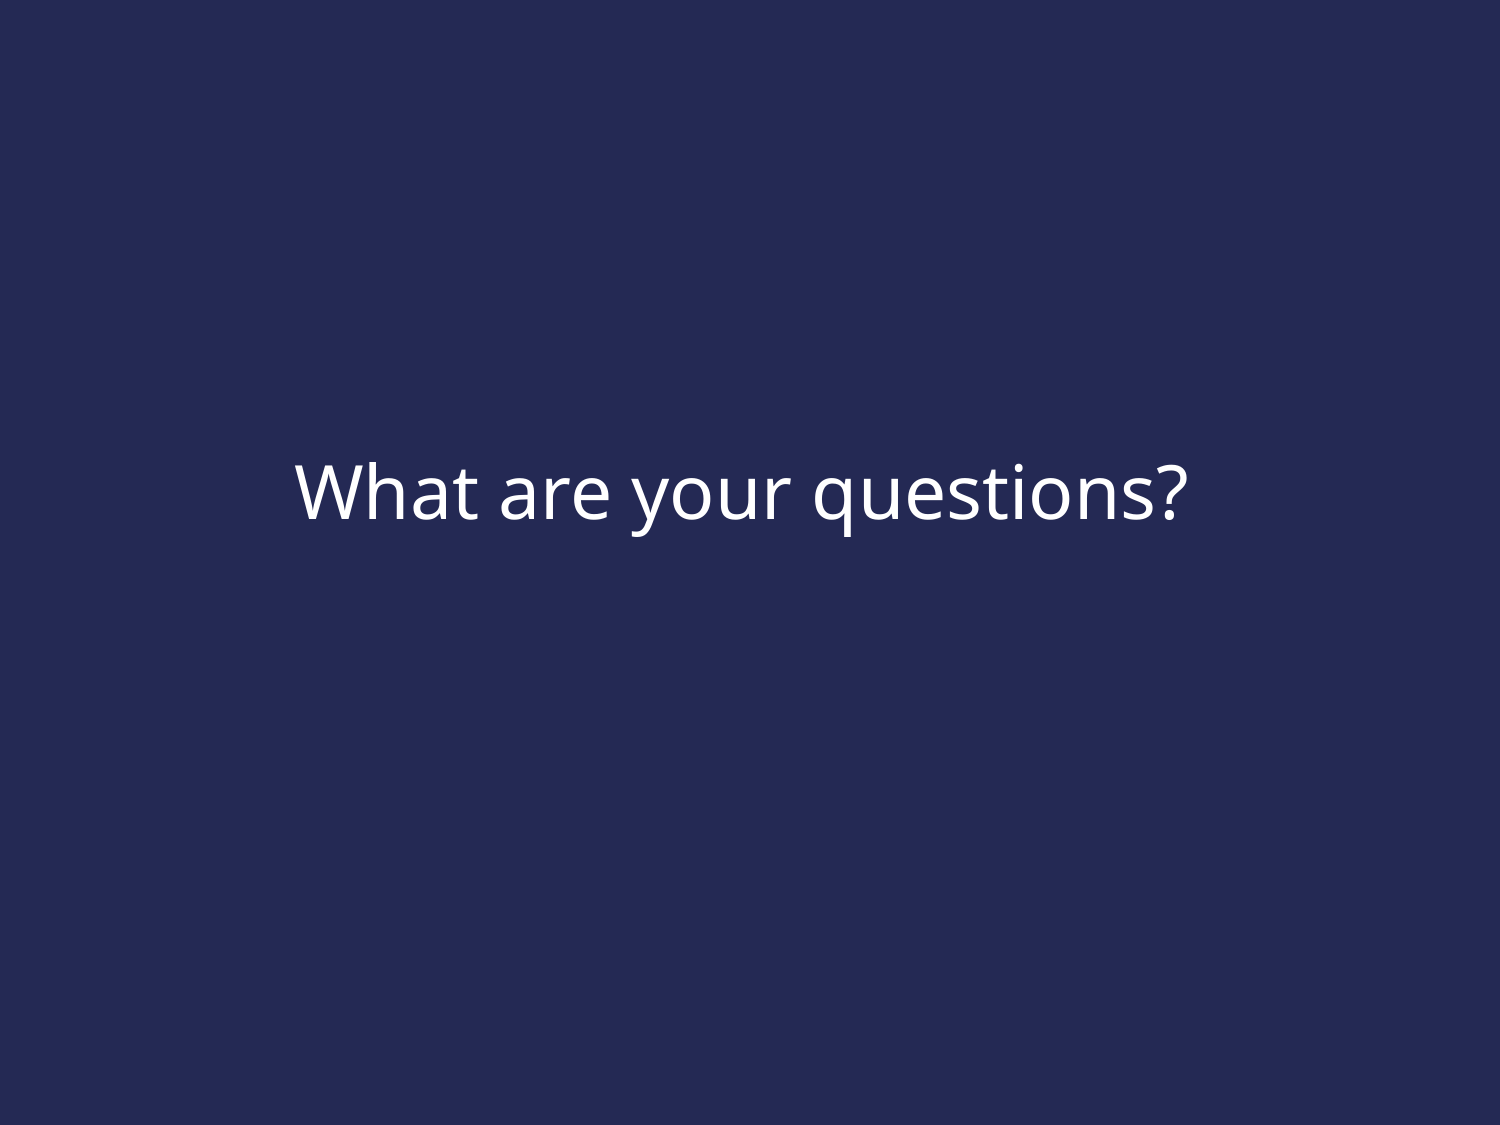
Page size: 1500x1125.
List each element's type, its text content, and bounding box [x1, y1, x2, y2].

title What are your questions? [135, 277, 1349, 714]
